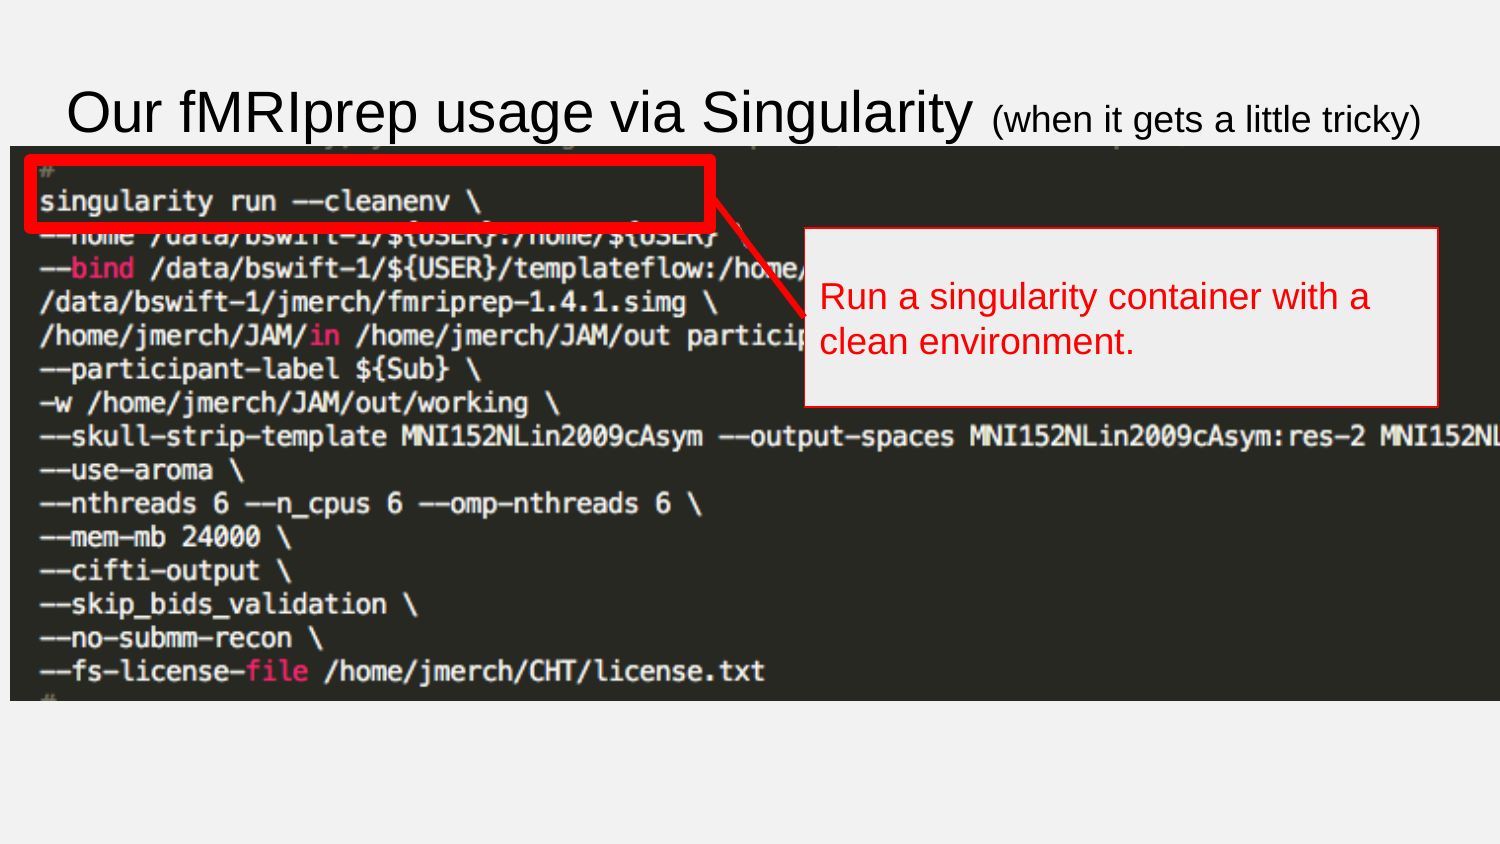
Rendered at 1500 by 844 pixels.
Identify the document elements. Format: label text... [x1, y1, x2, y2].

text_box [709, 193, 805, 318]
picture [9, 146, 1500, 701]
title Our fMRIprep usage via Singularity (when it gets a little tricky) [51, 58, 1449, 143]
